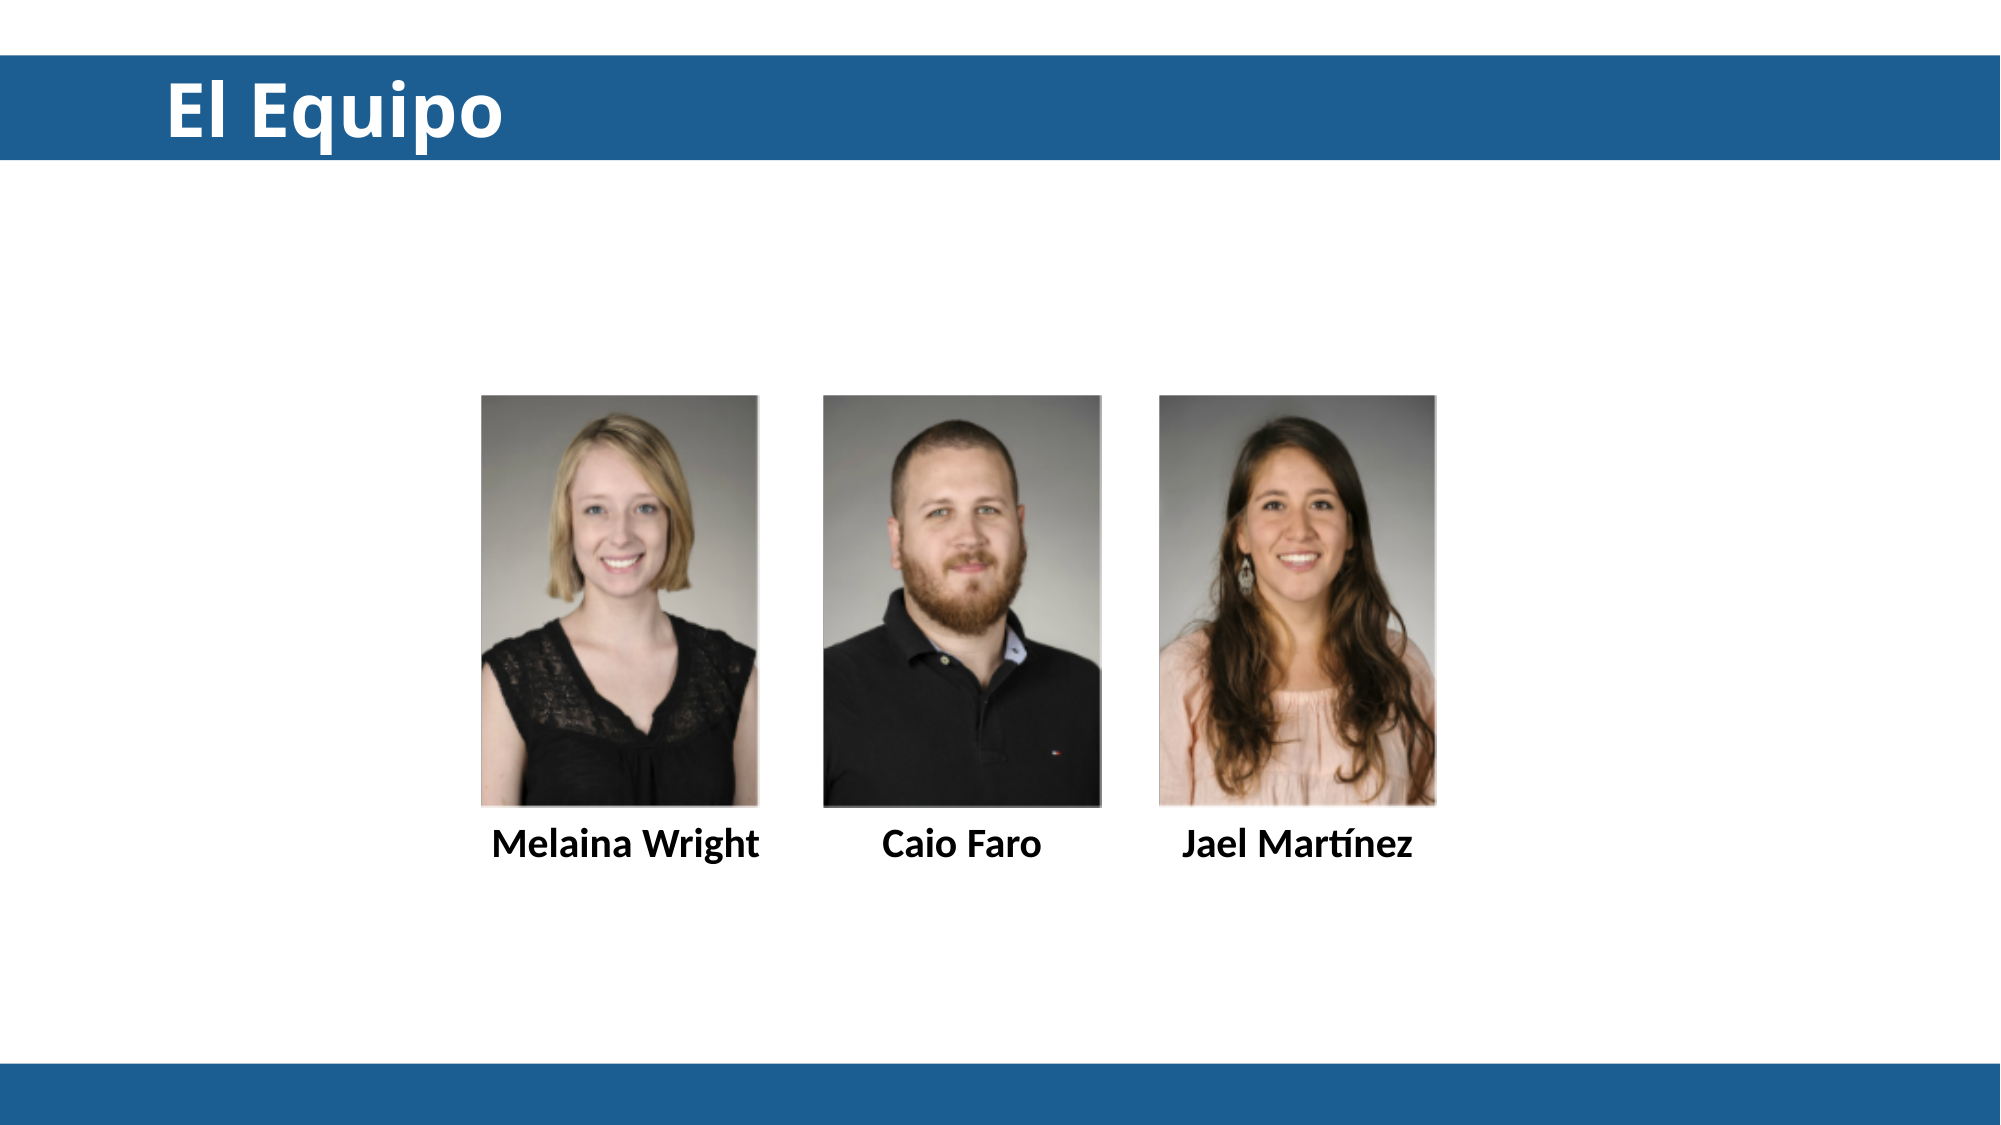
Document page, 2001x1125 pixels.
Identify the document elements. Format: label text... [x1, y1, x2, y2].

text_box Melaina Wright Caio Faro Jael Martínez [267, 808, 1752, 873]
text_box [0, 1063, 2000, 1125]
picture [480, 394, 760, 809]
text_box El Equipo [0, 55, 2000, 161]
picture [1158, 394, 1437, 808]
picture [822, 394, 1102, 809]
